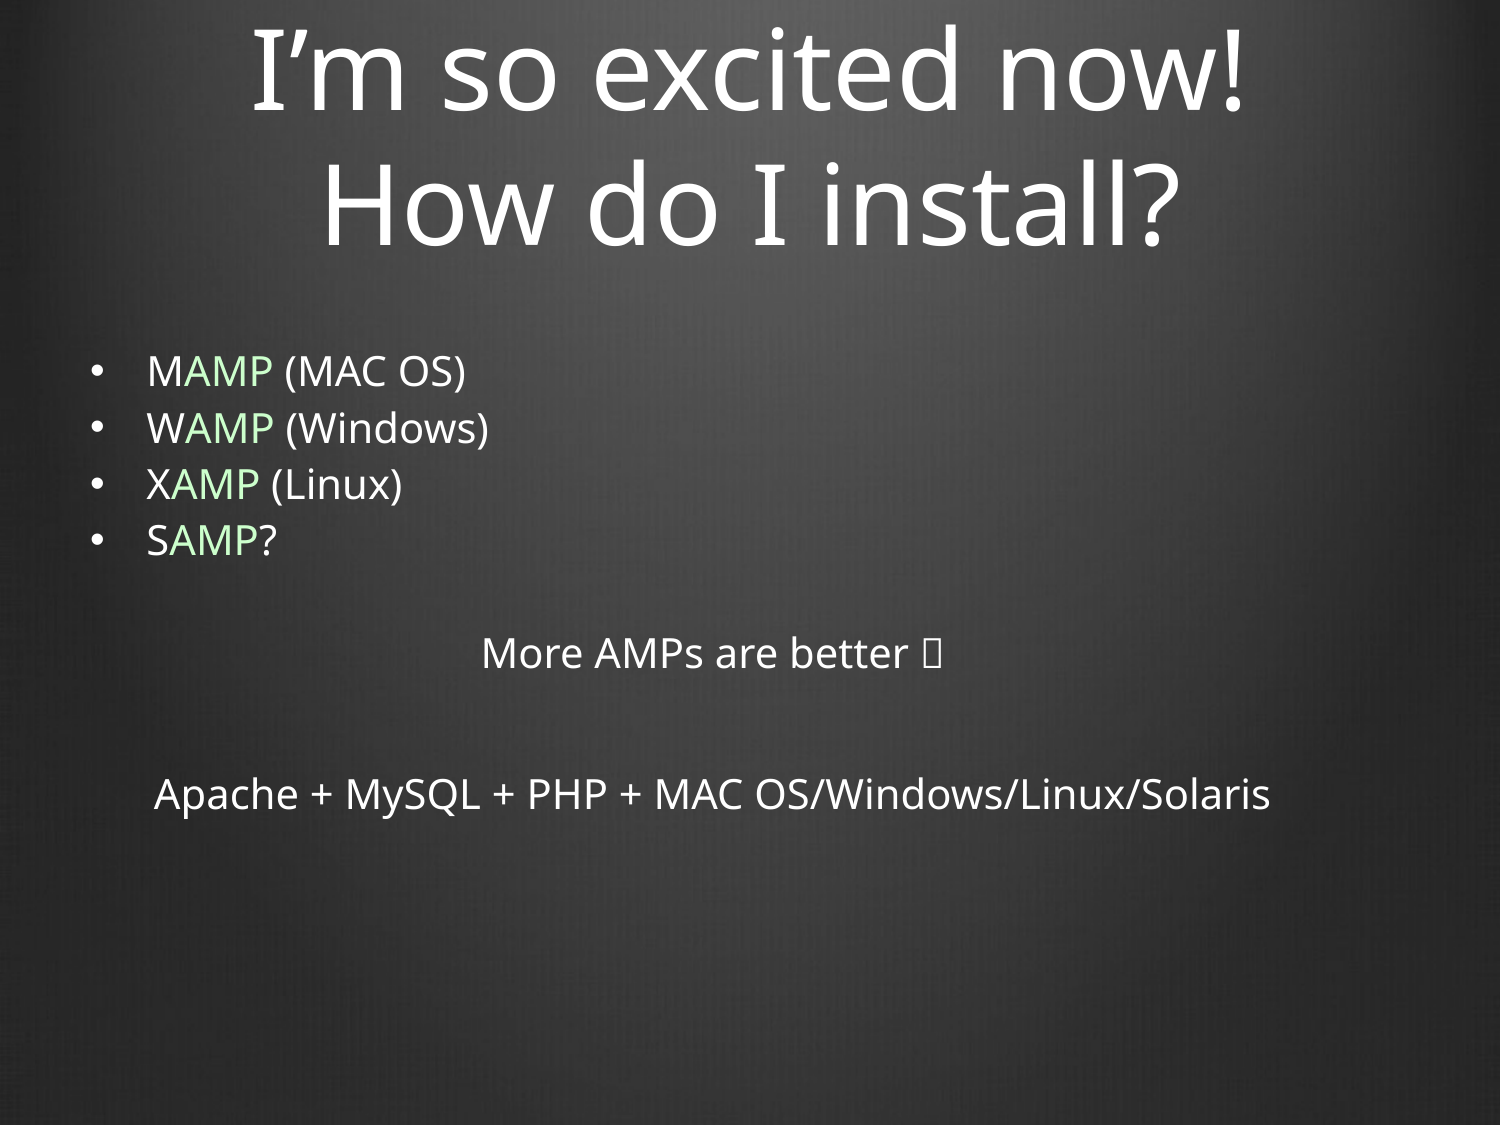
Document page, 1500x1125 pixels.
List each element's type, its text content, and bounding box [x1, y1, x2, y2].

title I’m so excited now! How do I install? [112, 115, 1388, 276]
subtitle MAMP (MAC OS) WAMP (Windows) XAMP (Linux) SAMP? More AMPs are better  [75, 337, 1351, 747]
text_box Apache + MySQL + PHP + MAC OS/Windows/Linux/Solaris [75, 760, 1351, 902]
